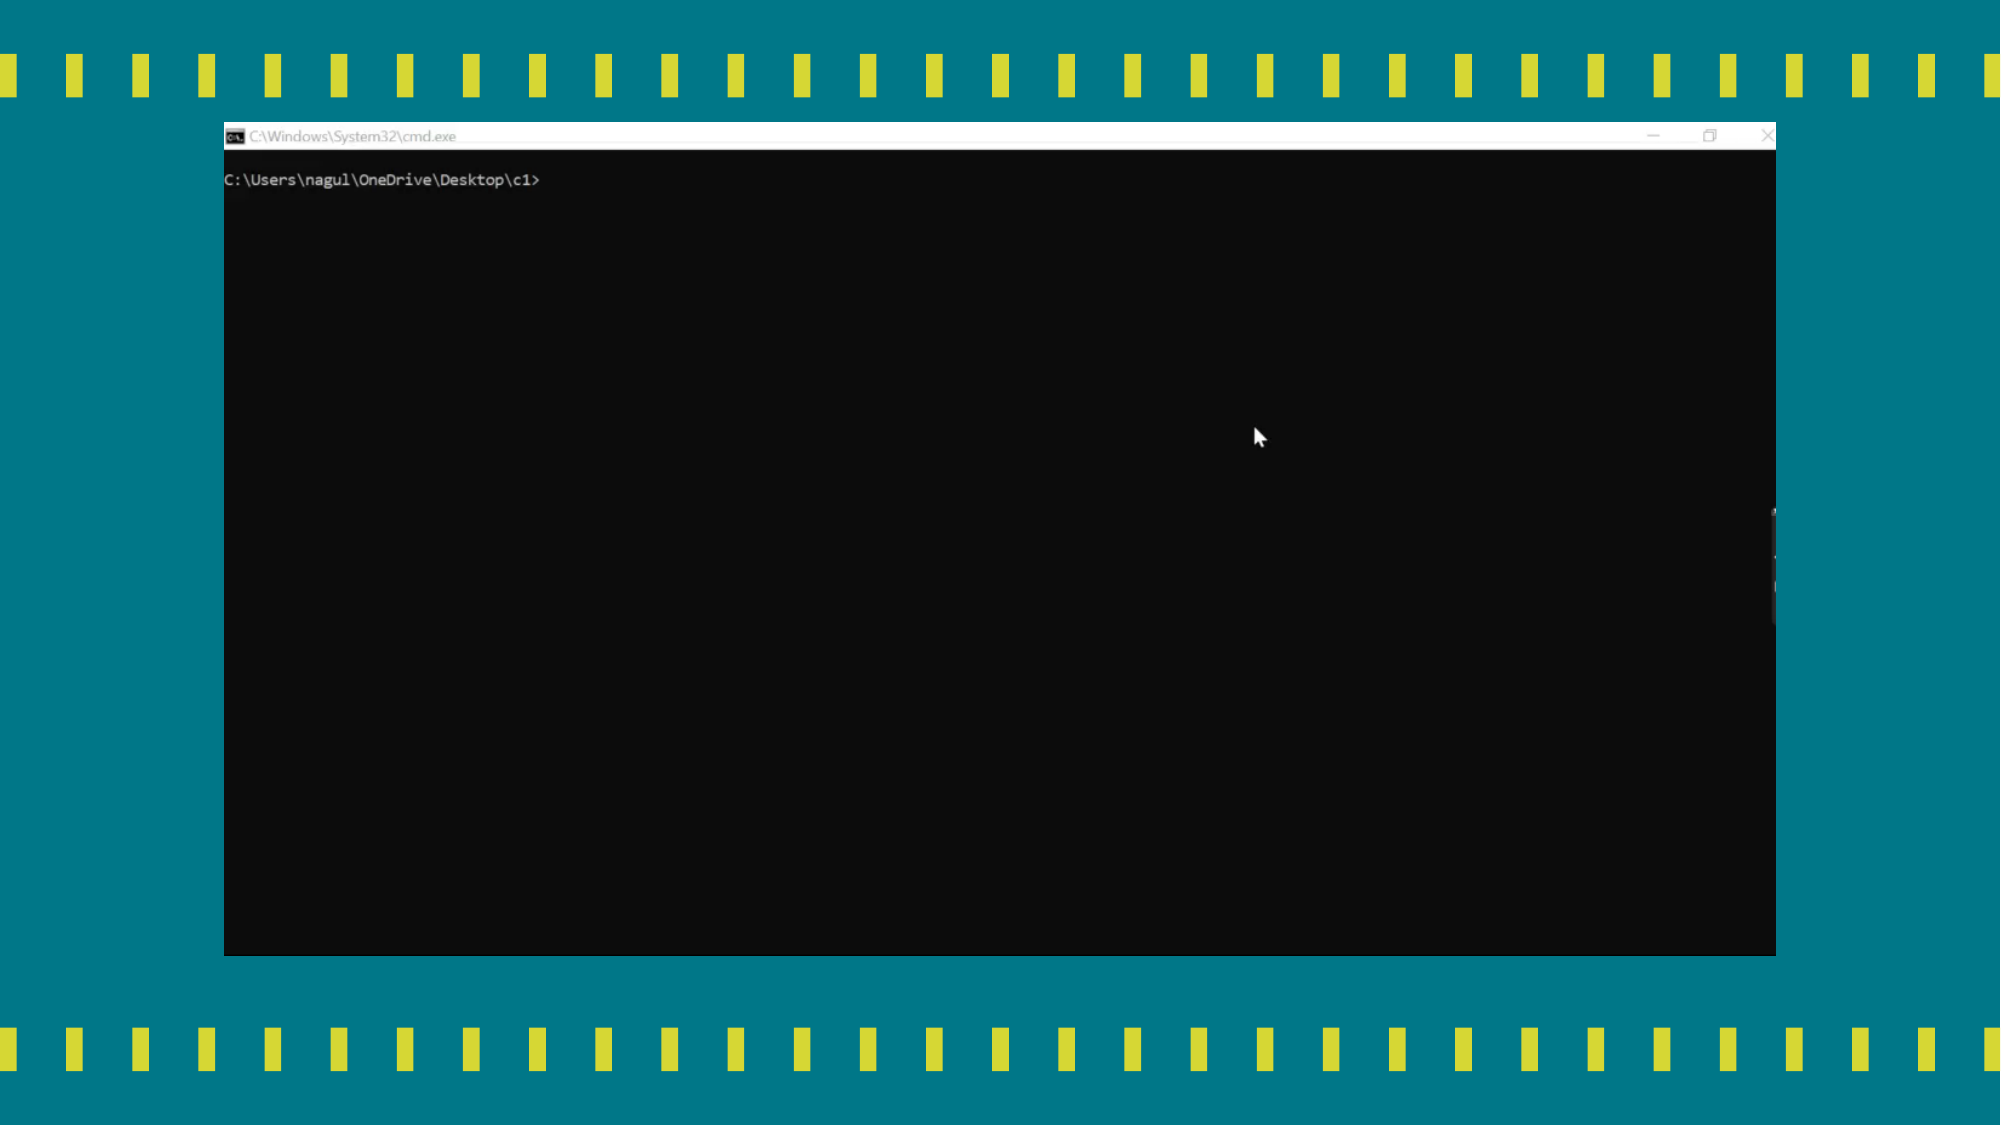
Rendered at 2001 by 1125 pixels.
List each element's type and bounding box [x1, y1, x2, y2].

text_box [223, 121, 1777, 957]
